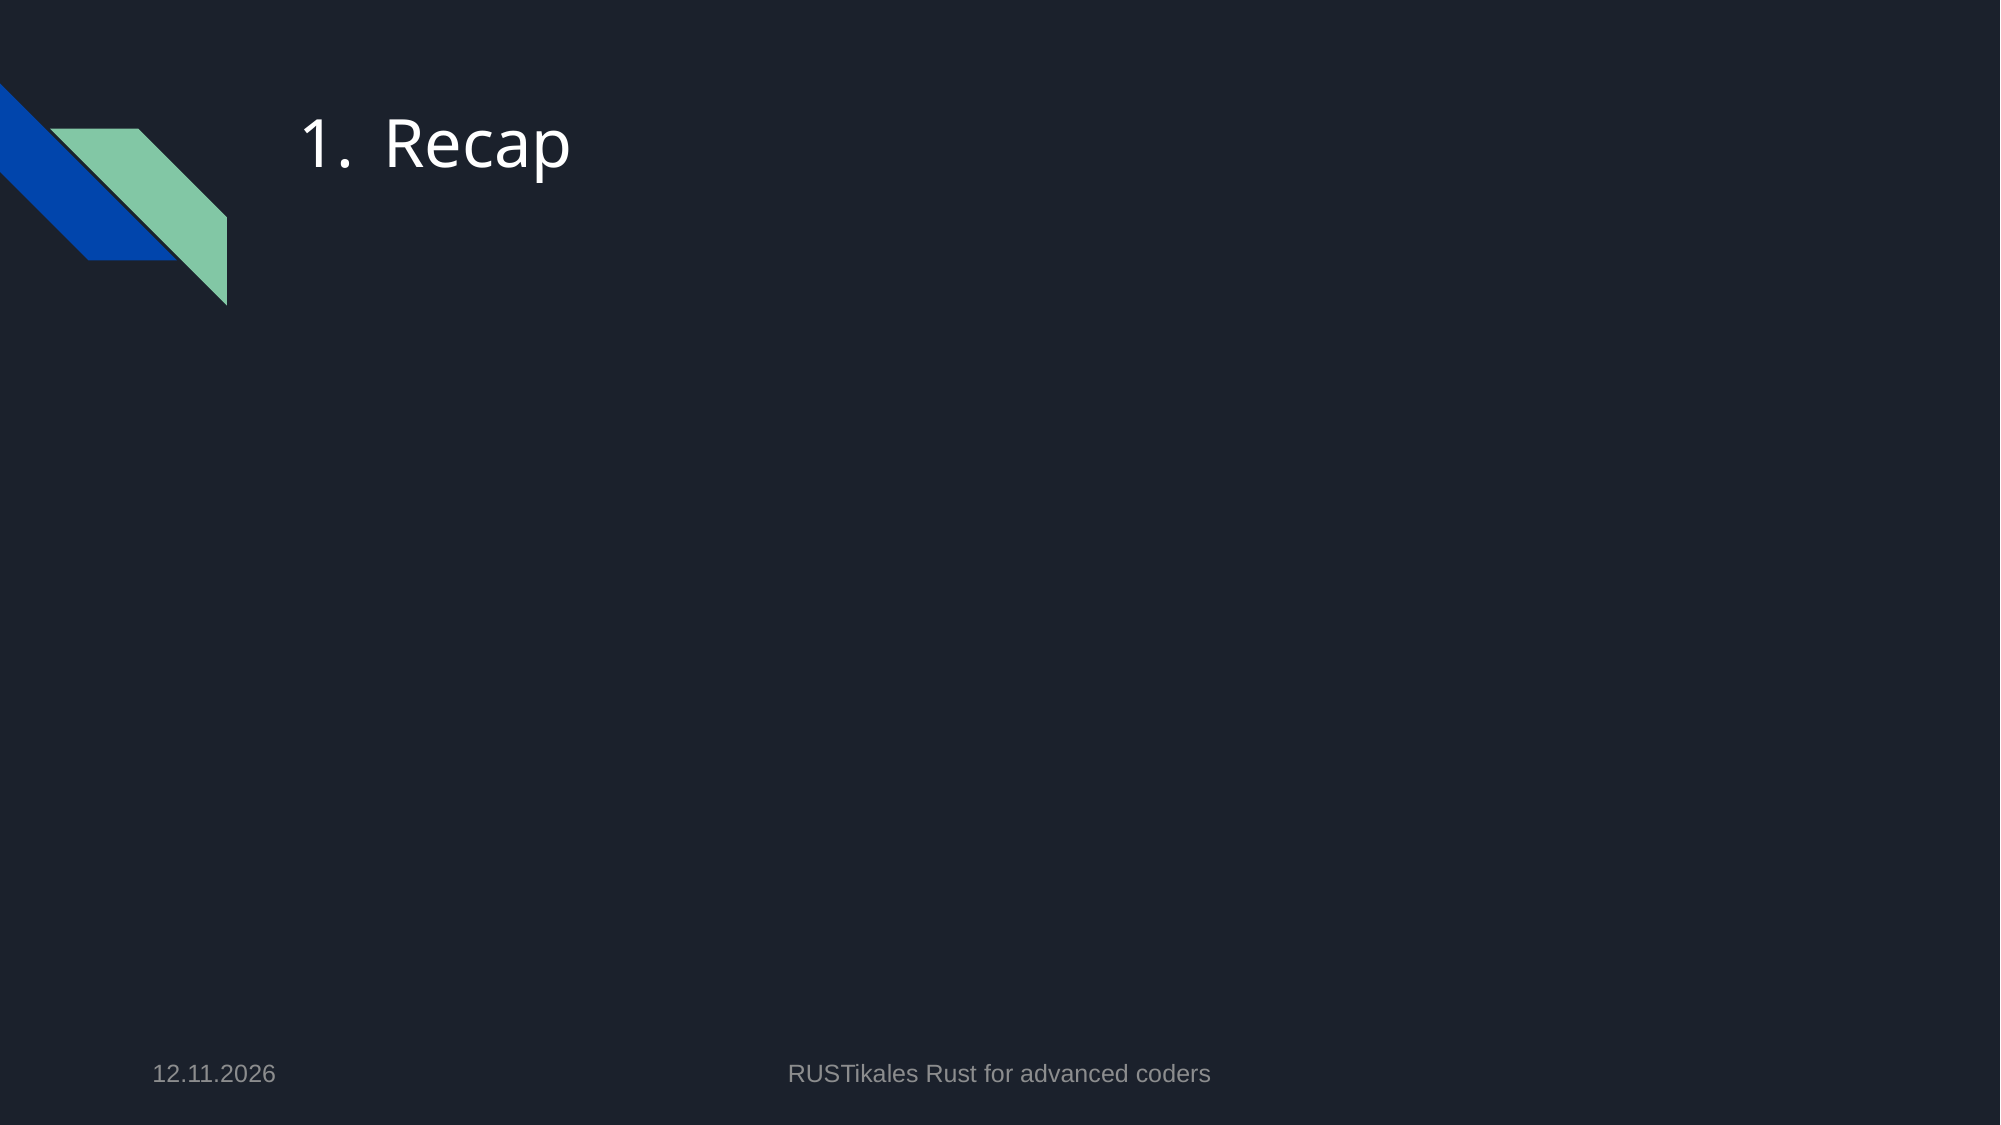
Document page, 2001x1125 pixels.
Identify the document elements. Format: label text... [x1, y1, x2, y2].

title Recap [283, 86, 1824, 287]
footer RUSTikales Rust for advanced coders [662, 1042, 1338, 1103]
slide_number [137, 1042, 588, 1103]
